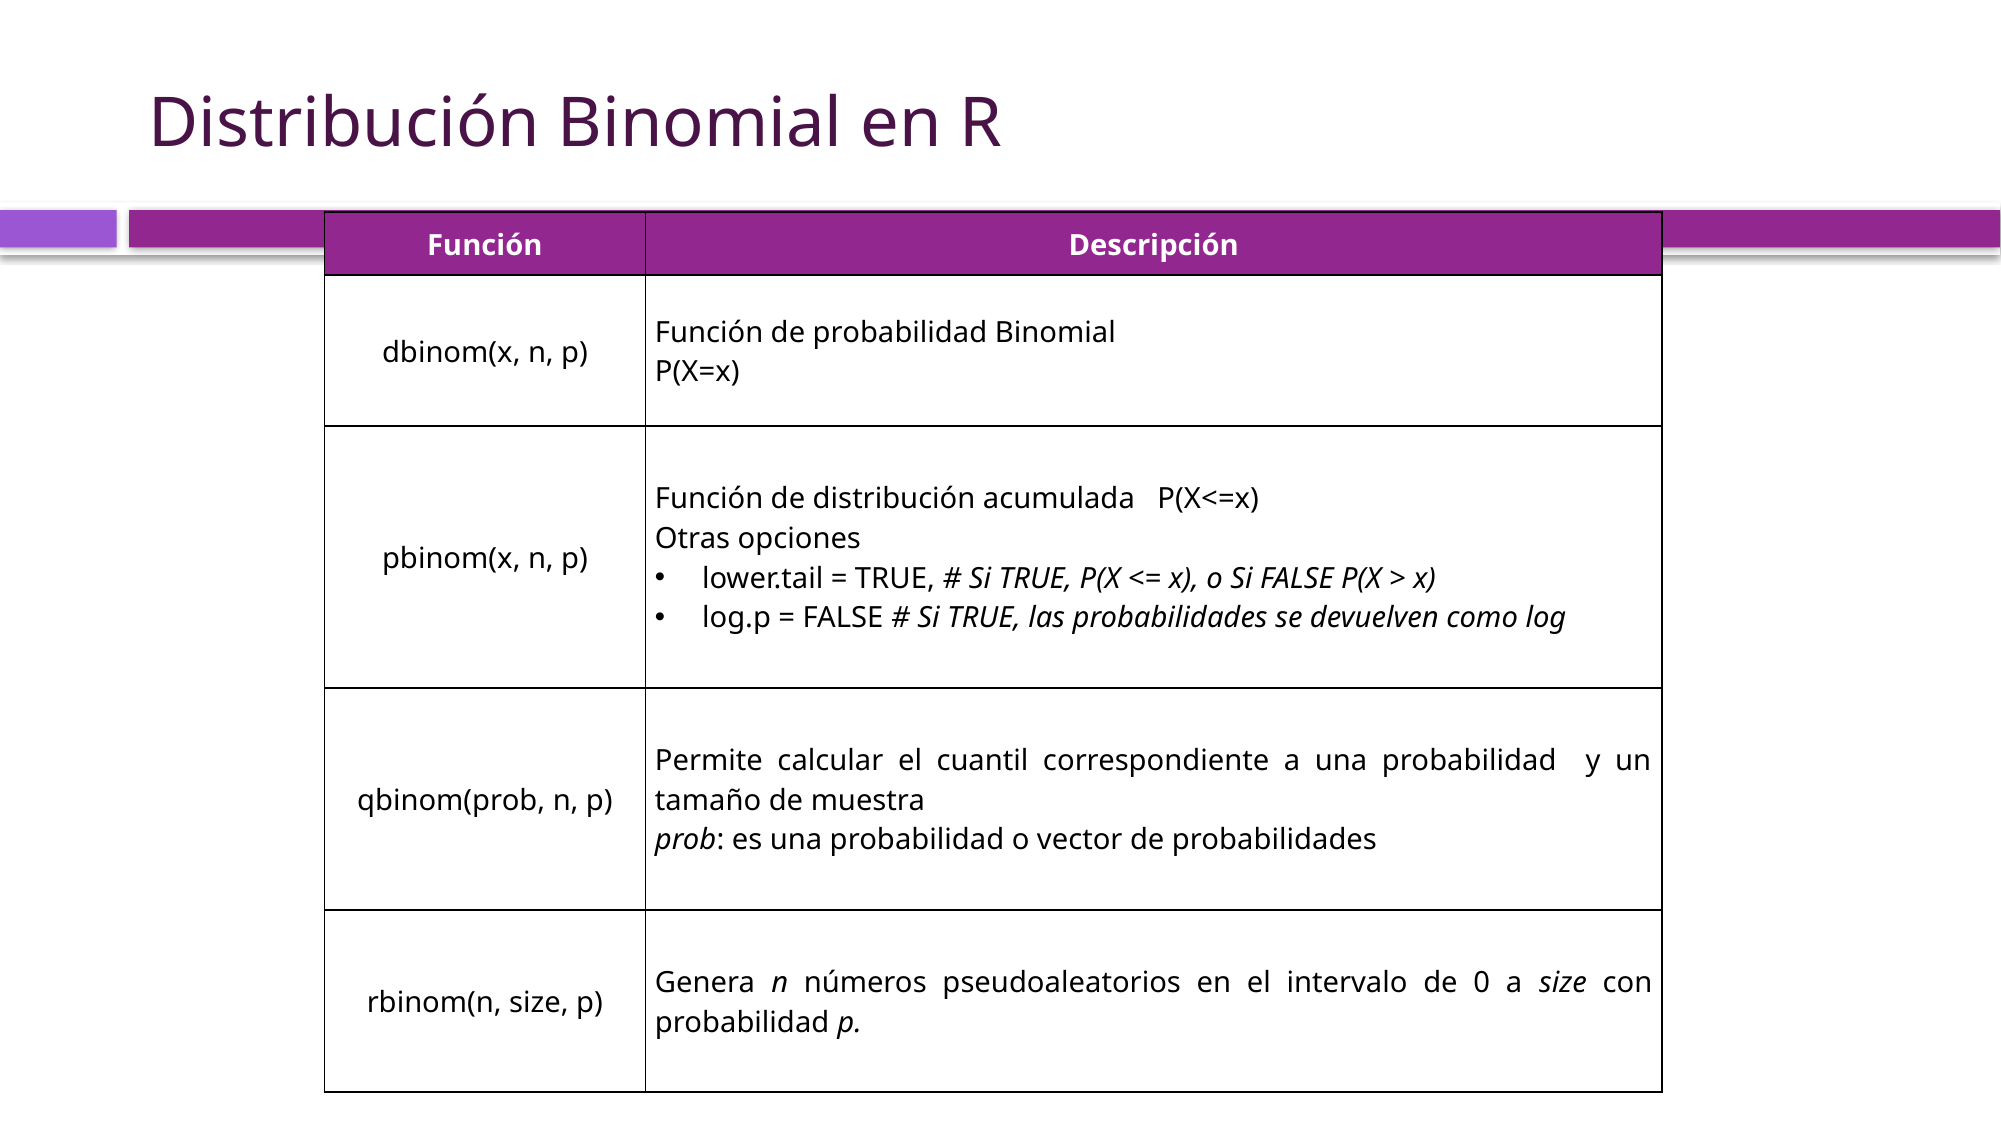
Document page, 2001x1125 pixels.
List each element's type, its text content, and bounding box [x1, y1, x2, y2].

title Distribución Binomial en R [133, 37, 1918, 200]
